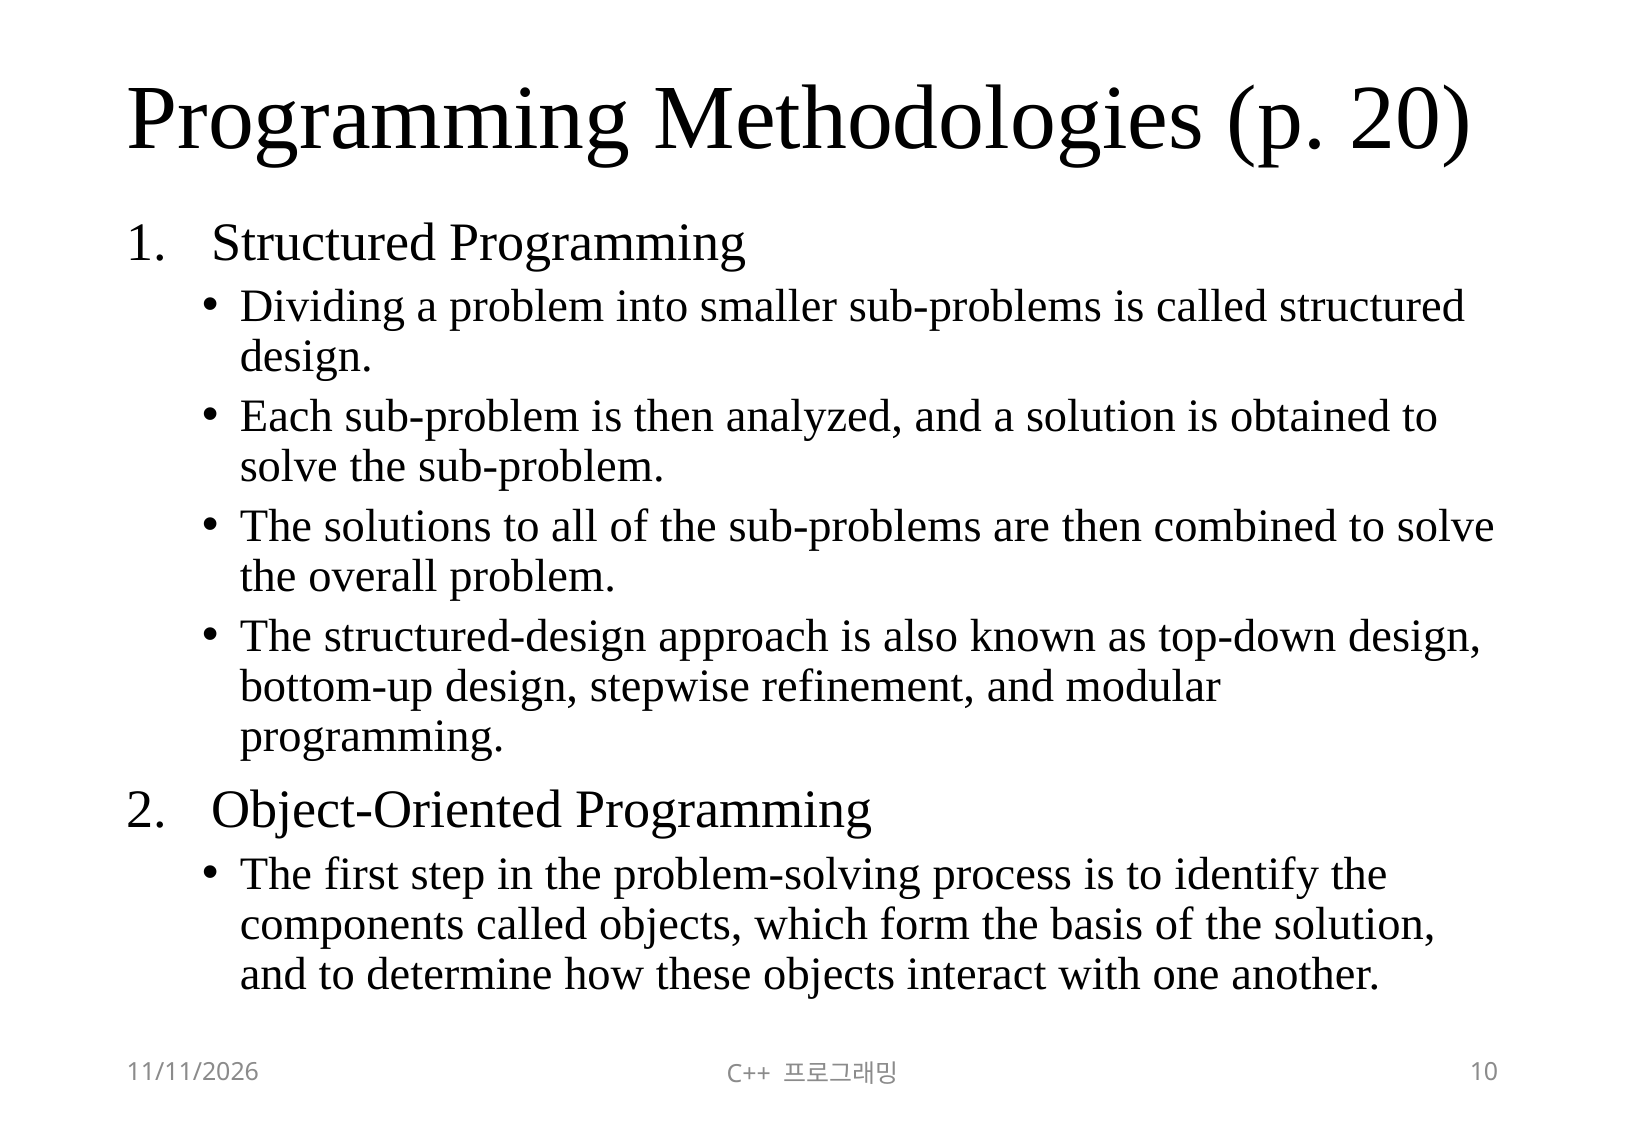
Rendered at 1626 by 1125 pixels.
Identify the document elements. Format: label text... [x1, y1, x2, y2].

title Programming Methodologies (p. 20) [111, 59, 1514, 179]
list Structured Programming Dividing a problem into smaller sub-problems is called structured design. Each sub-problem is then analyzed, and a solution is obtained to solve the sub-problem. The solutions to all of the sub-problems are then combined to solve the overall problem. The structured-design approach is also known as top-down design, bottom-up design, stepwise refinement, and modular programming. Object-Oriented Programming The first step in the problem-solving process is to identify the components called objects, which form the basis of the solution, and to determine how these objects interact with one another. [111, 205, 1514, 1014]
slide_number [111, 1042, 478, 1103]
footer C++ 프로그래밍 [538, 1042, 1087, 1103]
slide_number 10 [1147, 1042, 1514, 1103]
